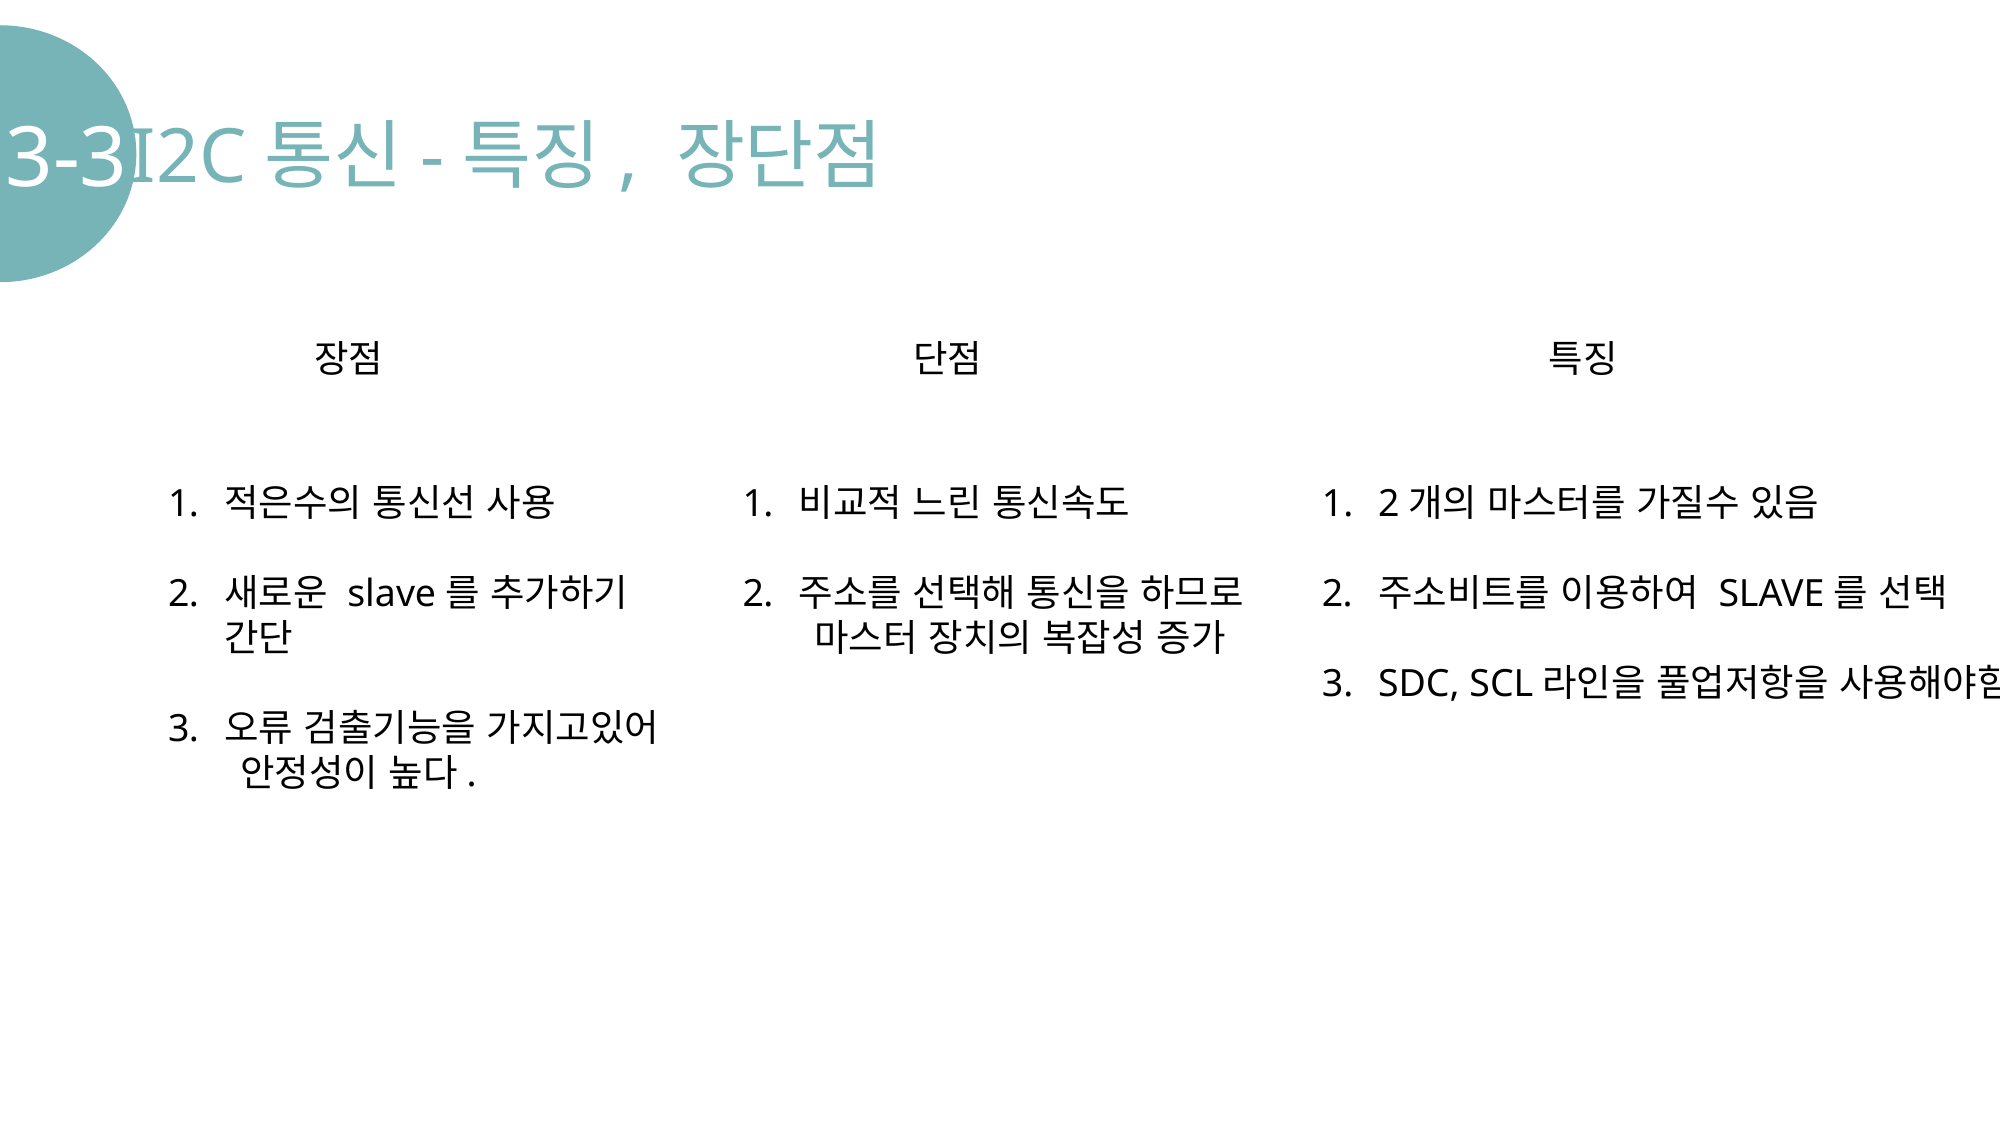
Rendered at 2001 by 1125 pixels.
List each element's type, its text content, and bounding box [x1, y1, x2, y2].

text_box 2개의 마스터를 가질수 있음 주소비트를 이용하여 SLAVE를 선택 SDC, SCL라인을 풀업저항을 사용해야함 [1307, 472, 2000, 757]
text_box 단점 [898, 327, 1000, 388]
text_box 특징 [1534, 327, 1636, 388]
text_box 비교적 느린 통신속도 주소를 선택해 통신을 하므로 마스터 장치의 복잡성 증가 [727, 472, 1272, 757]
text_box 장점 [299, 327, 401, 388]
text_box 3-3. [0, 95, 165, 211]
text_box 적은수의 통신선 사용 새로운 slave를 추가하기 간단 오류 검출기능을 가지고있어 안정성이 높다. [153, 472, 702, 892]
text_box I2C통신-특징, 장단점 [115, 100, 919, 206]
